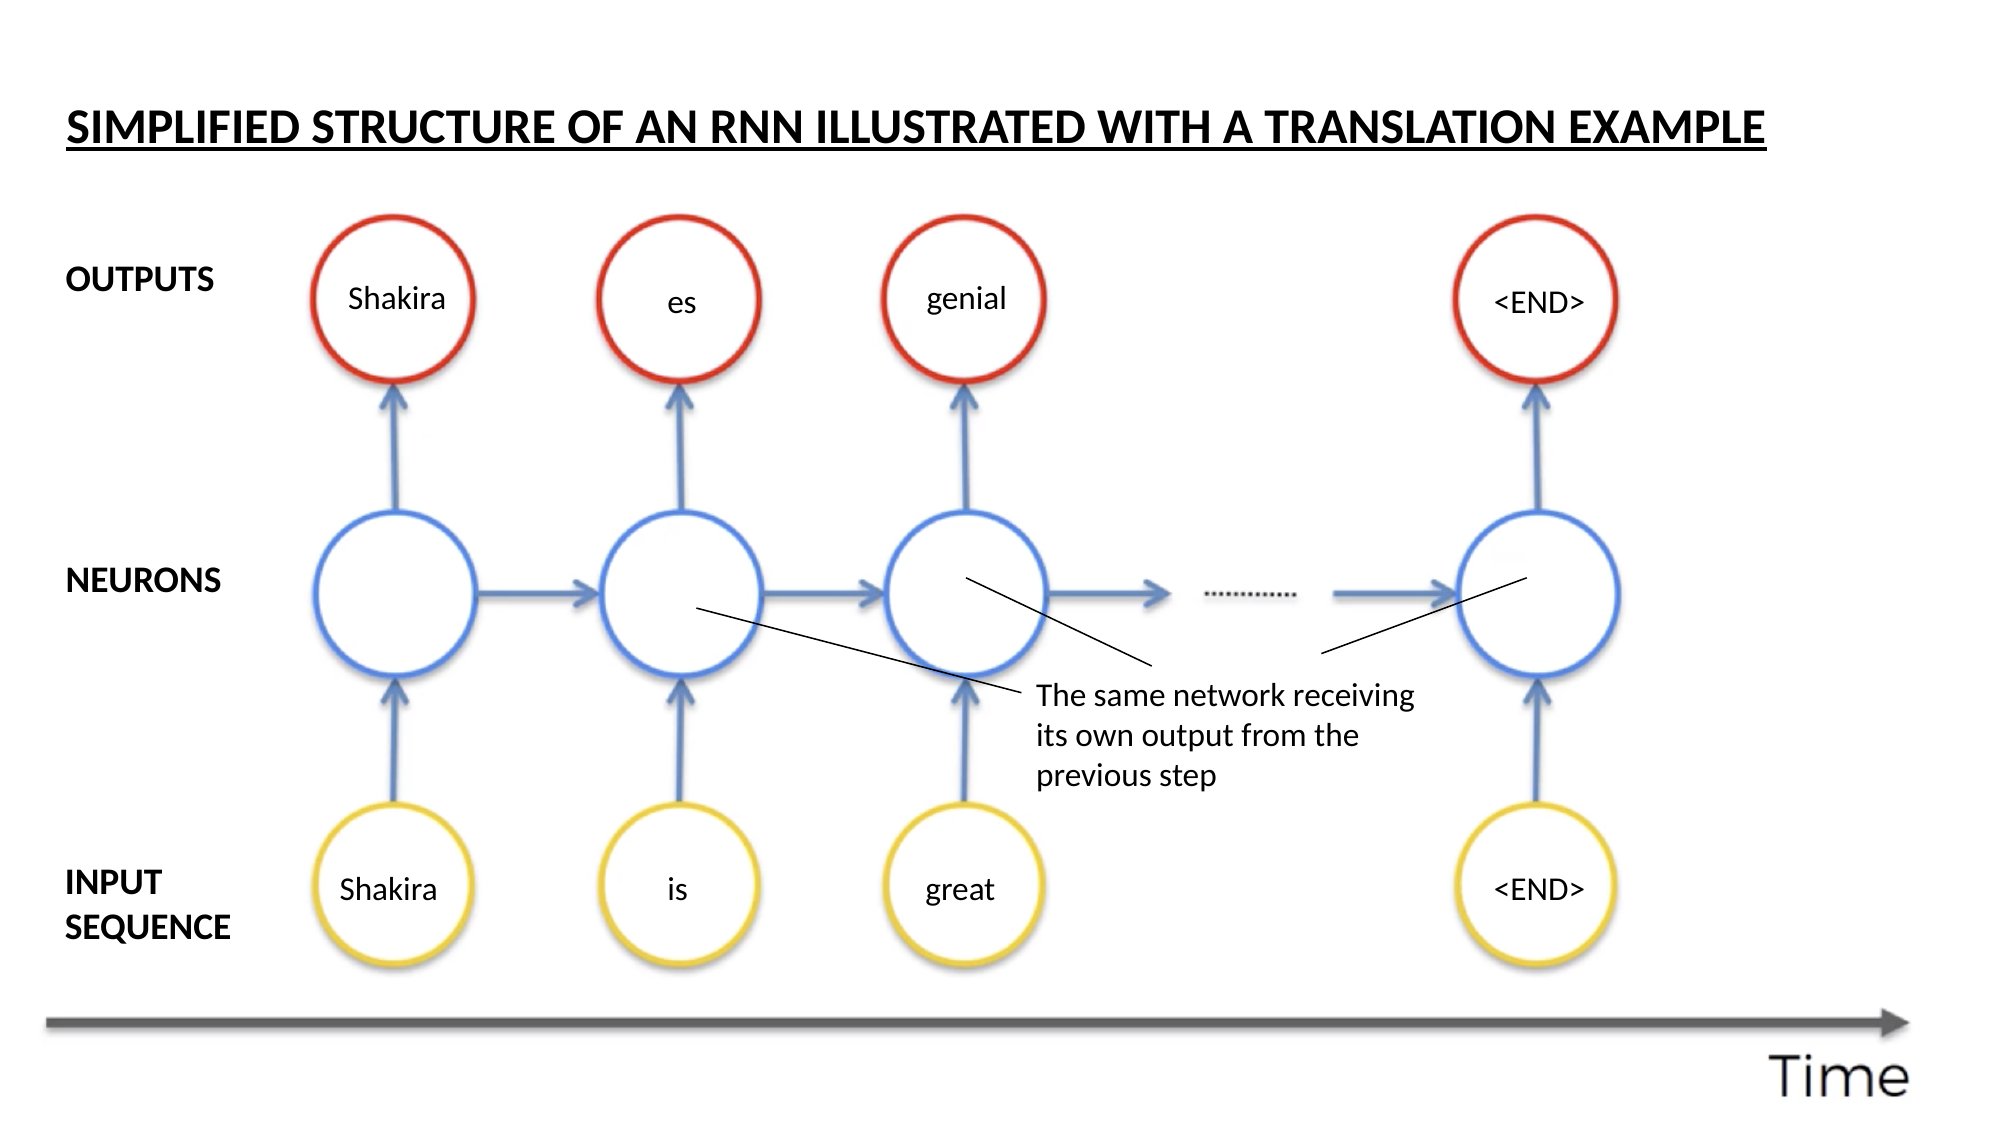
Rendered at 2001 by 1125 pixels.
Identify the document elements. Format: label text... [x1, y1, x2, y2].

picture [0, 168, 2000, 1125]
text_box SIMPLIFIED STRUCTURE OF AN RNN ILLUSTRATED WITH A TRANSLATION EXAMPLE [51, 86, 1783, 162]
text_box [1321, 577, 1527, 654]
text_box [966, 577, 1152, 666]
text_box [696, 608, 1022, 693]
